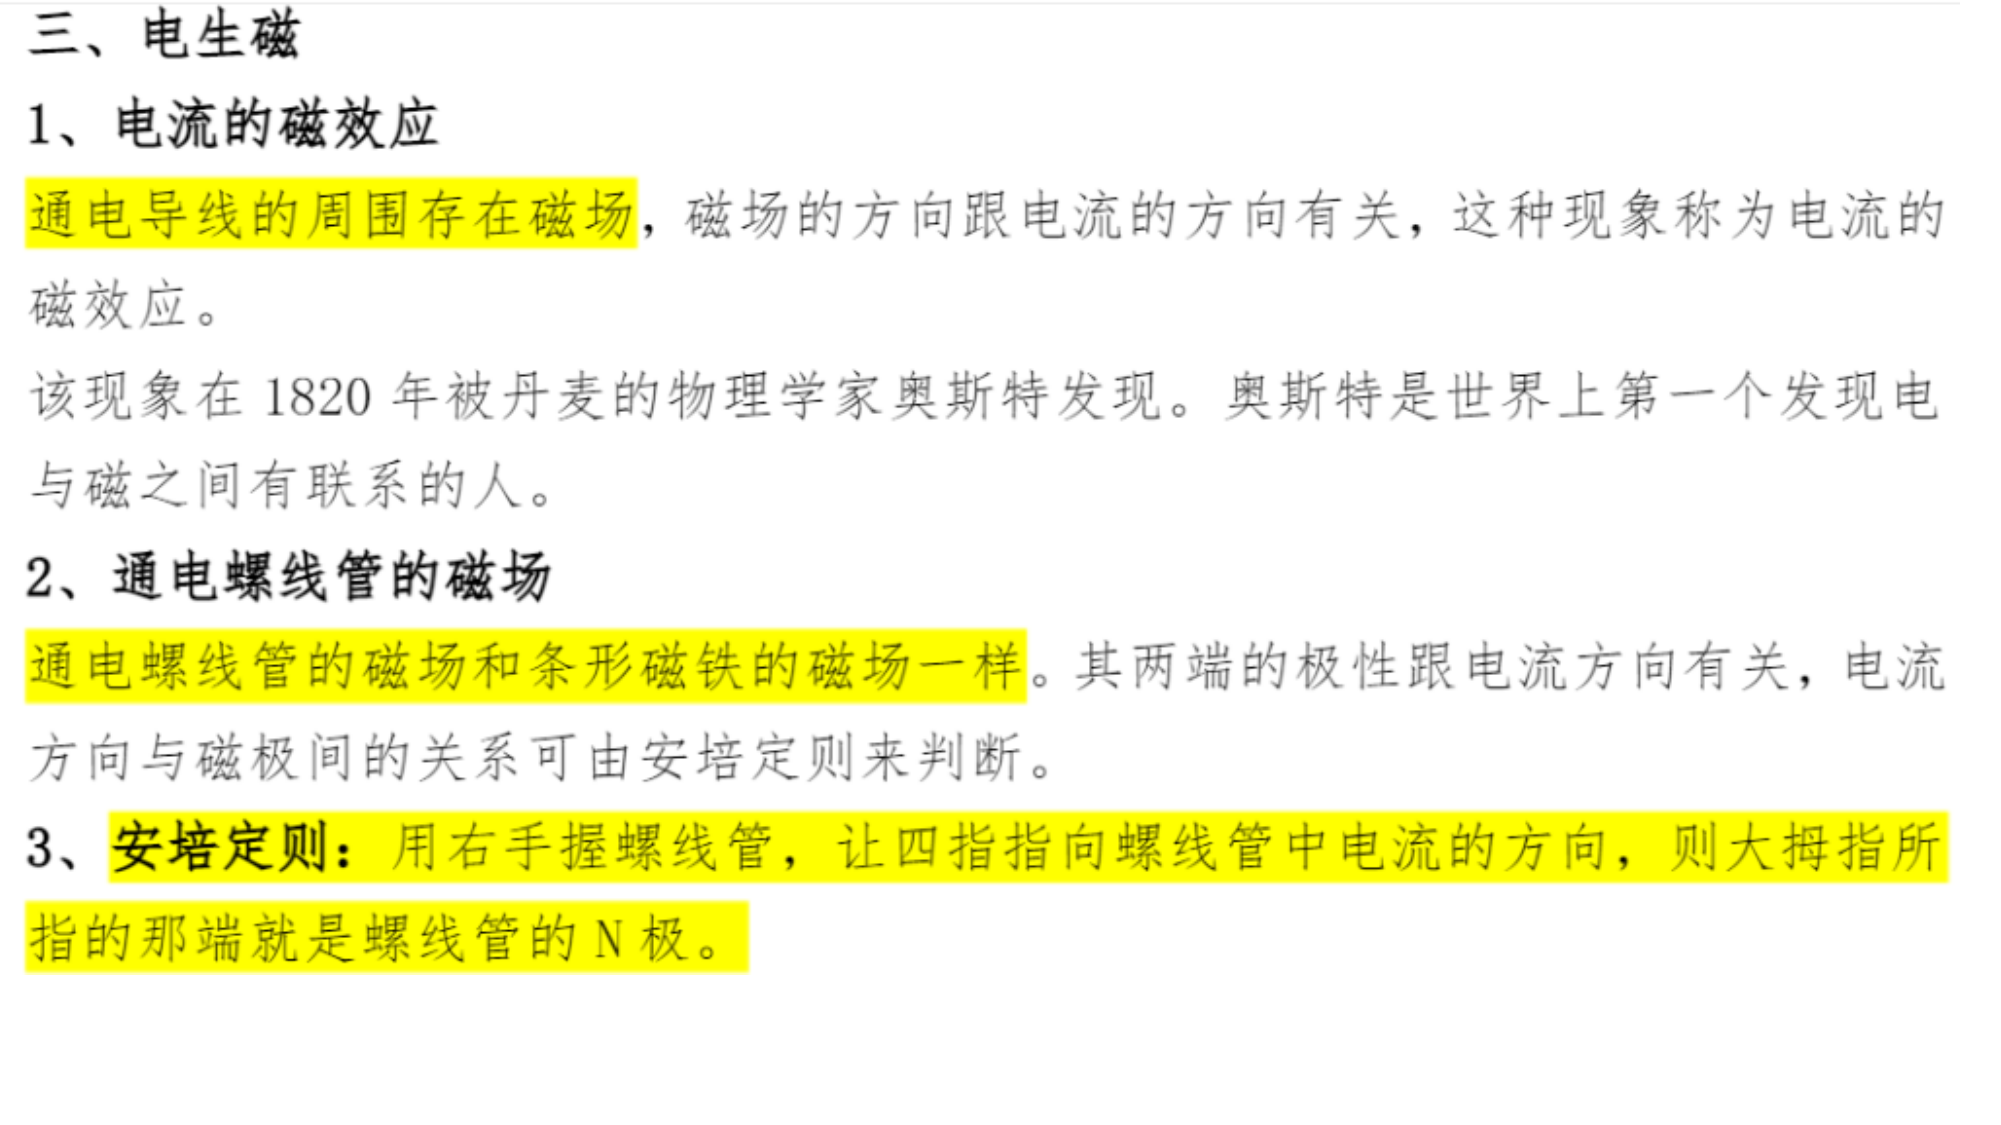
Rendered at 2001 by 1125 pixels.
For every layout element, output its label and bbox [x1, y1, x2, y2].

picture [0, 0, 1960, 976]
